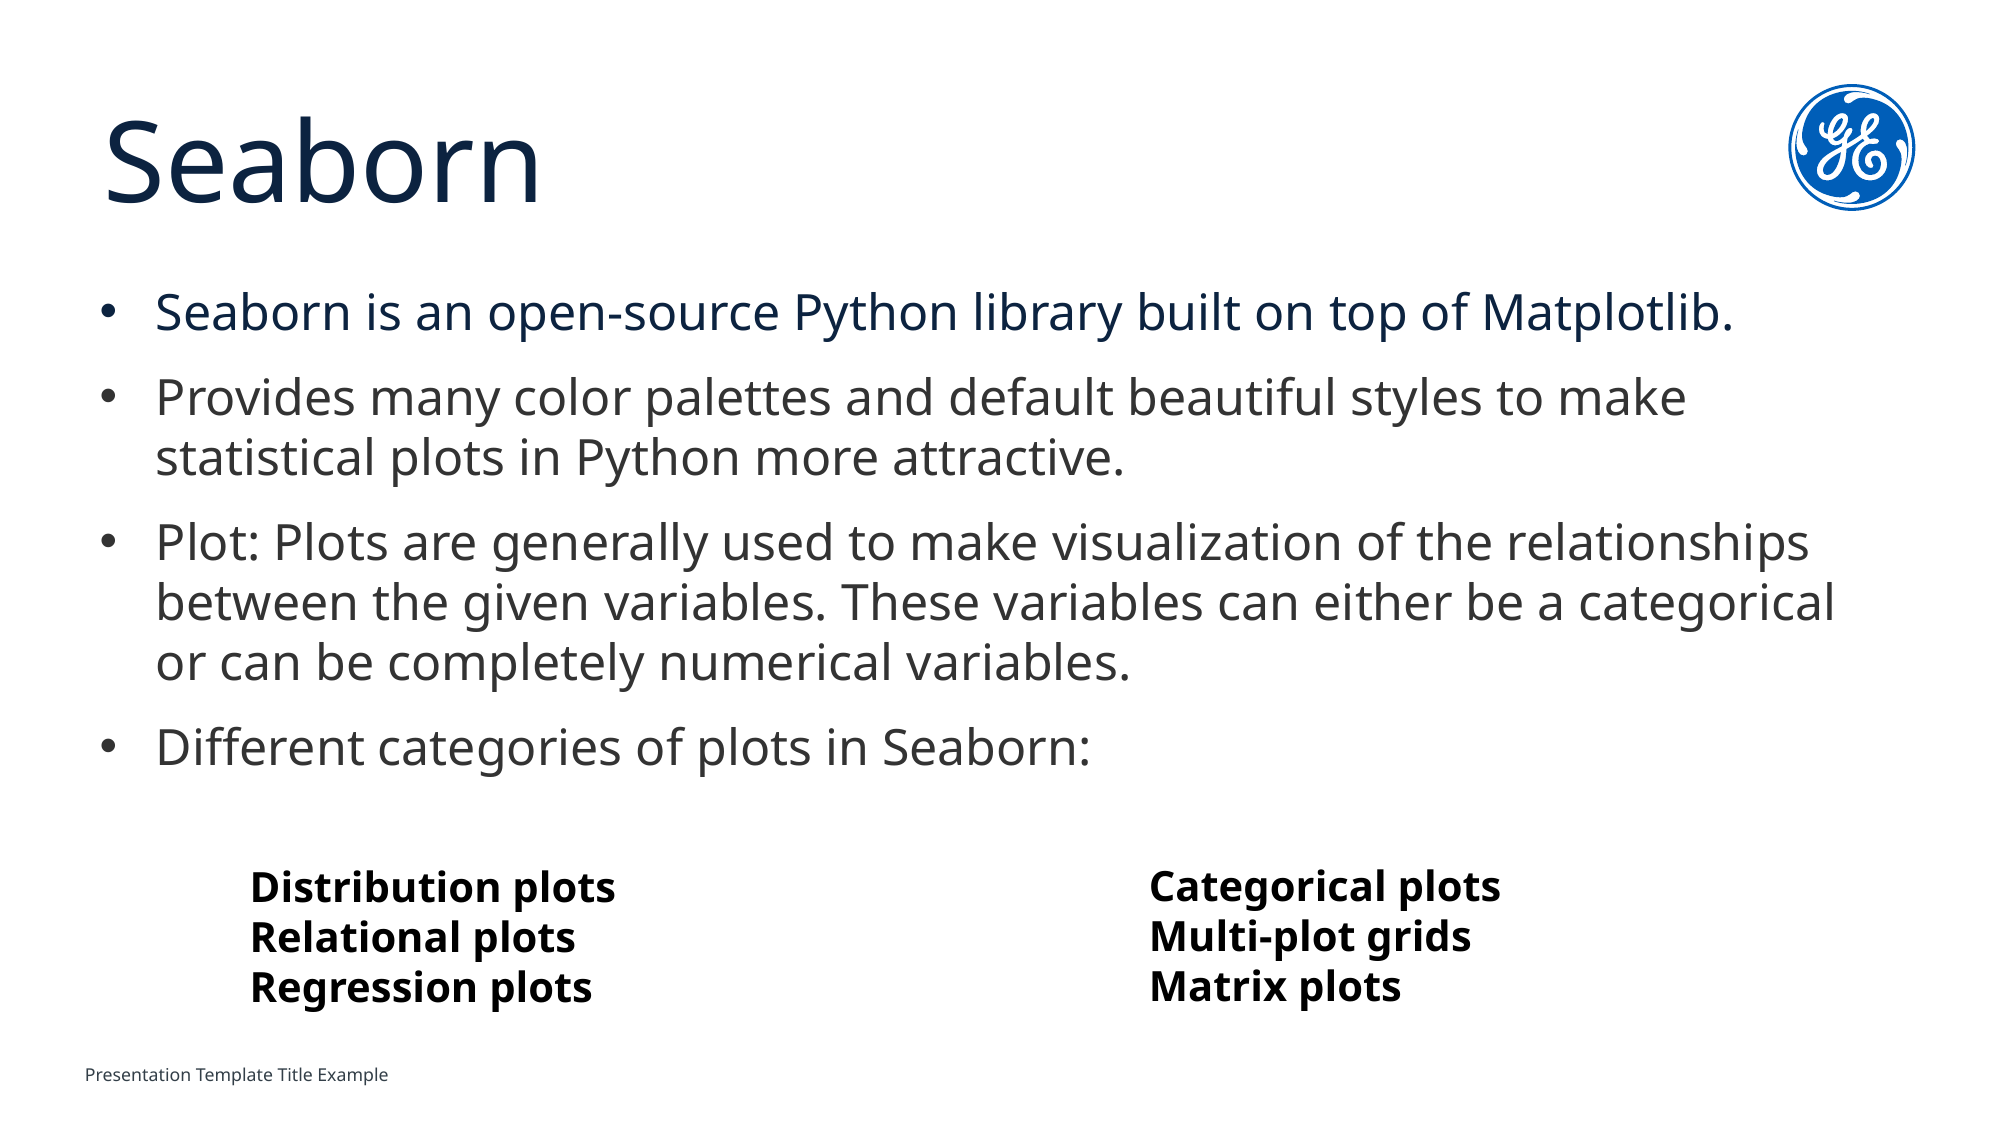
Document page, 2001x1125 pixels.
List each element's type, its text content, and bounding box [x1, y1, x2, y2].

footer Presentation Template Title Example [84, 1045, 739, 1106]
title Seaborn [103, 90, 1476, 239]
text_box Seaborn is an open-source Python library built on top of Matplotlib. Provides many color palettes and default beautiful styles to make statistical plots in Python more attractive. Plot: Plots are generally used to make visualization of the relationships between the given variables. These variables can either be a categorical or can be completely numerical variables. Different categories of plots in Seaborn: Distribution plots Relational plots Regression plots [84, 273, 1881, 916]
text_box Categorical plots Multi-plot grids Matrix plots [1134, 851, 1748, 1002]
